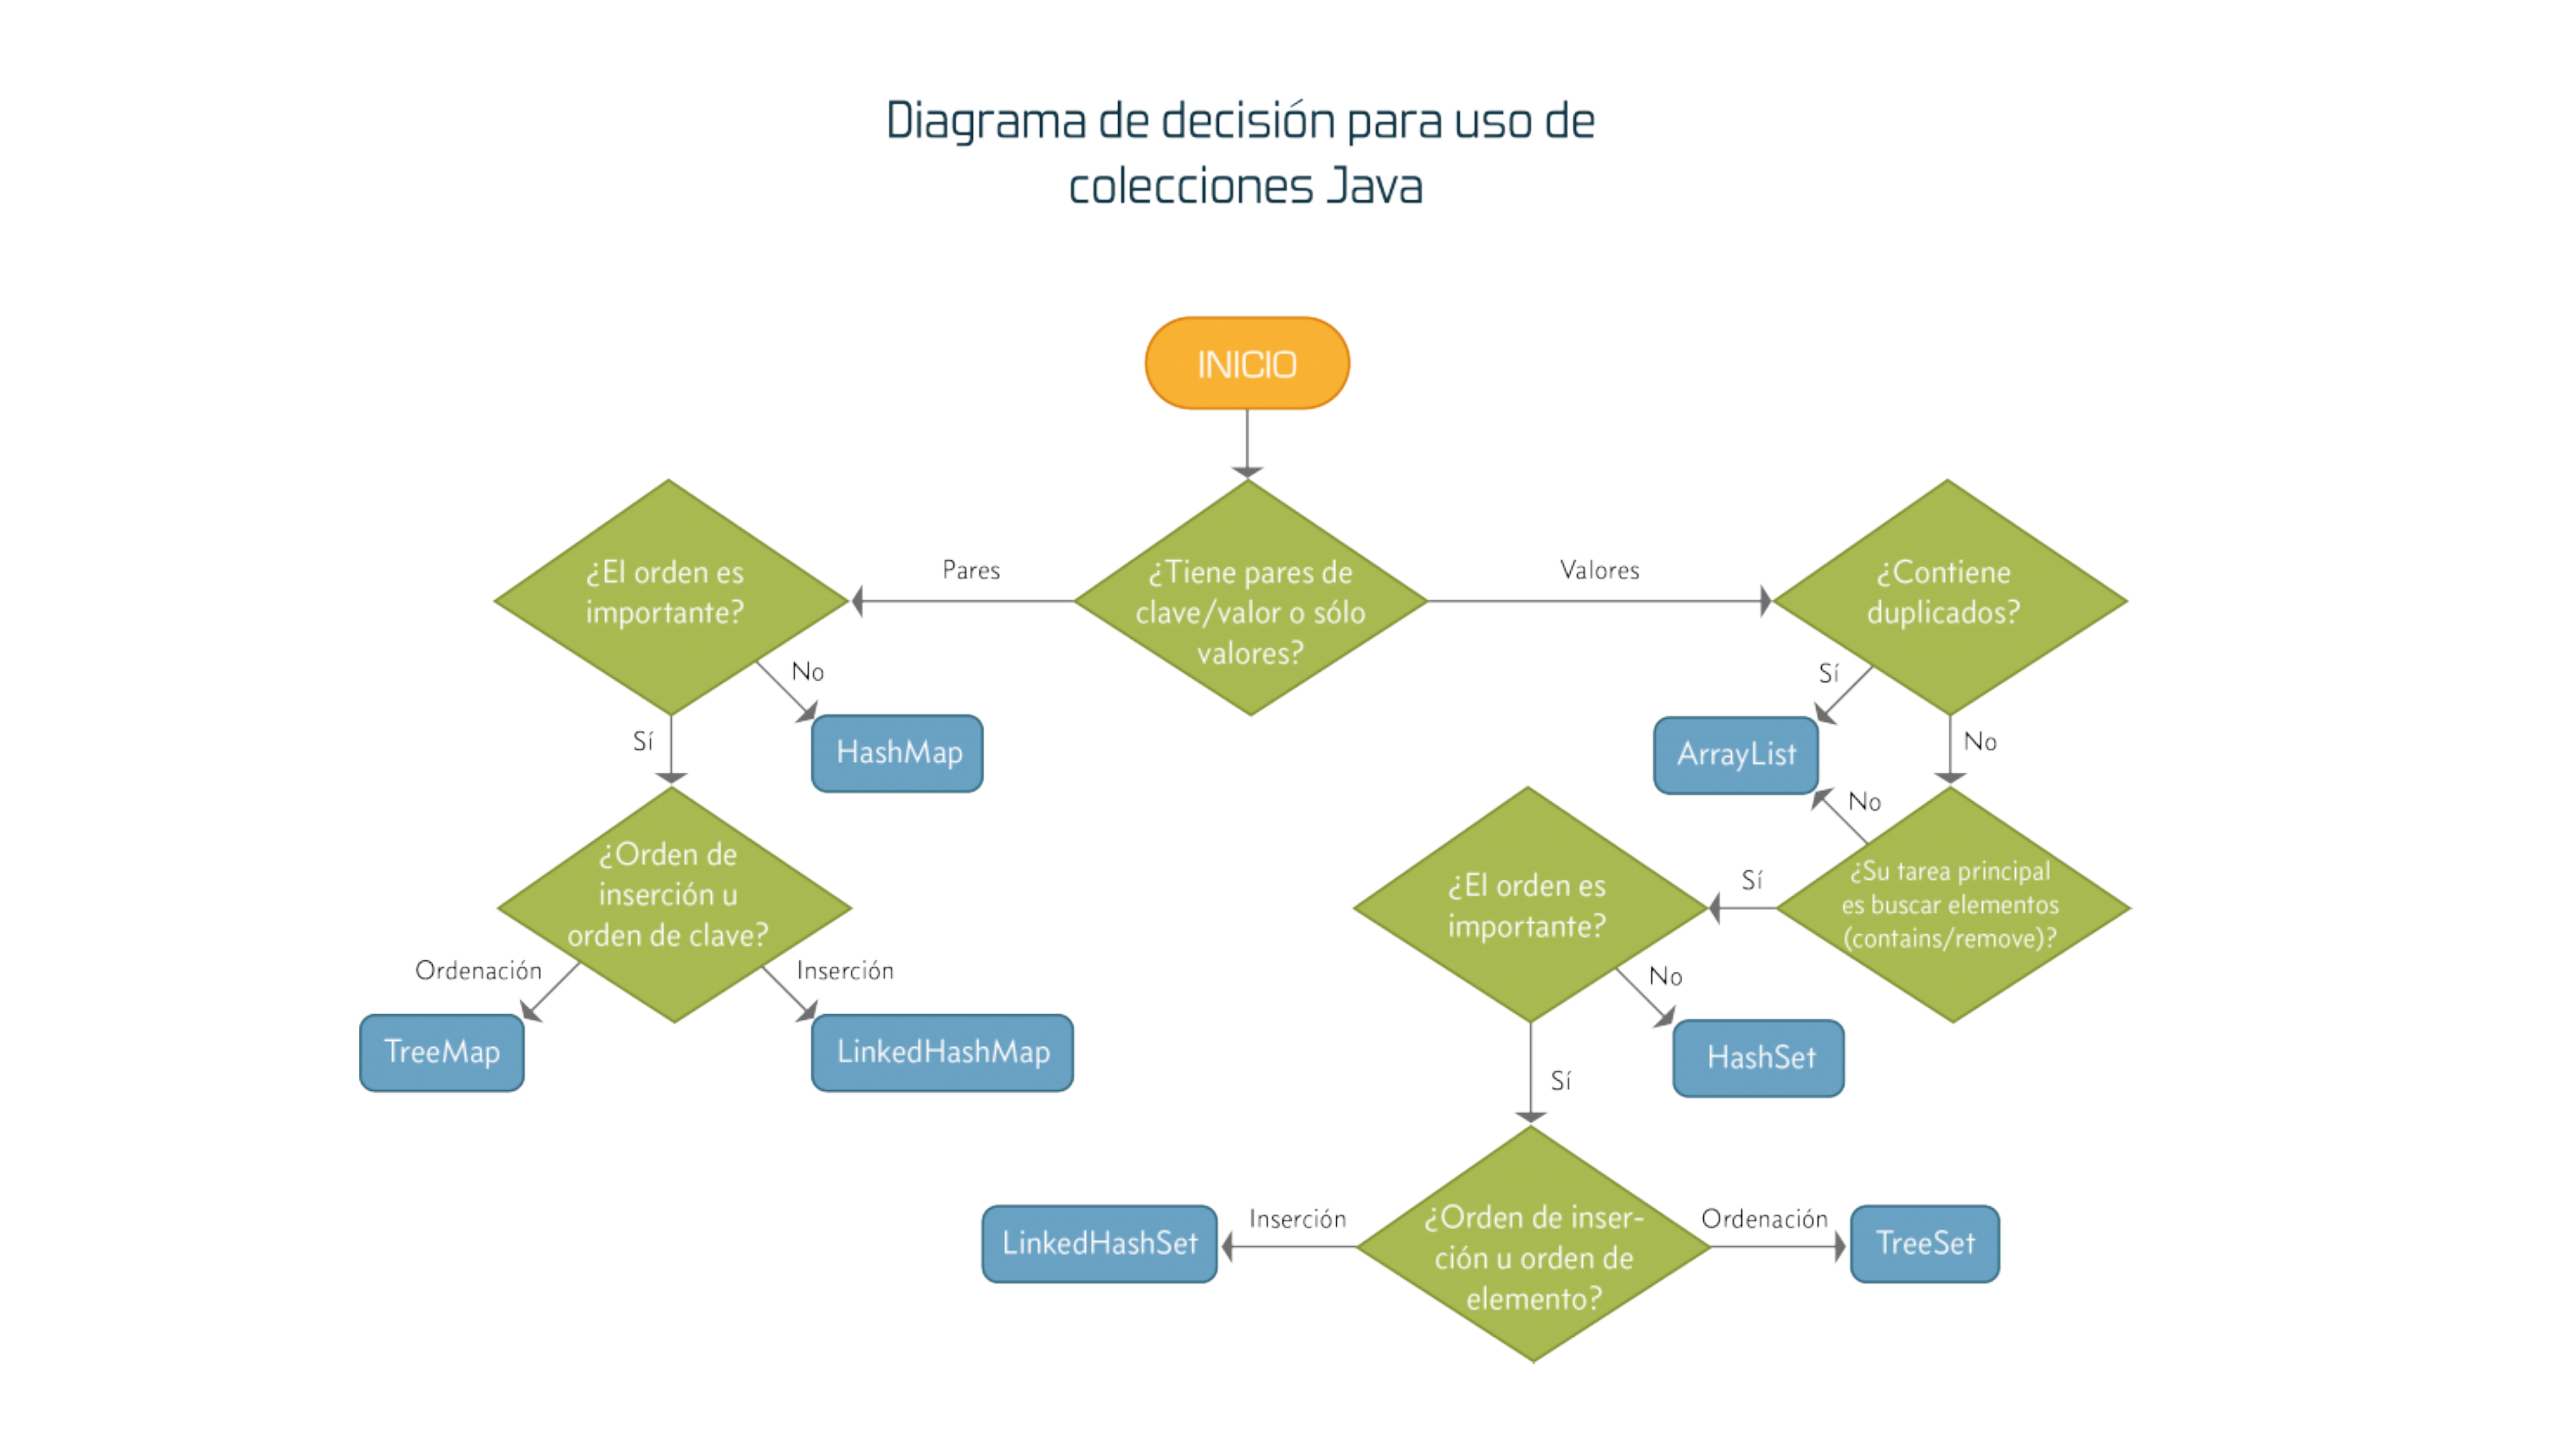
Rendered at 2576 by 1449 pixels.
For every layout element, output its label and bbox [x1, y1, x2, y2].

picture [359, 93, 2133, 1364]
